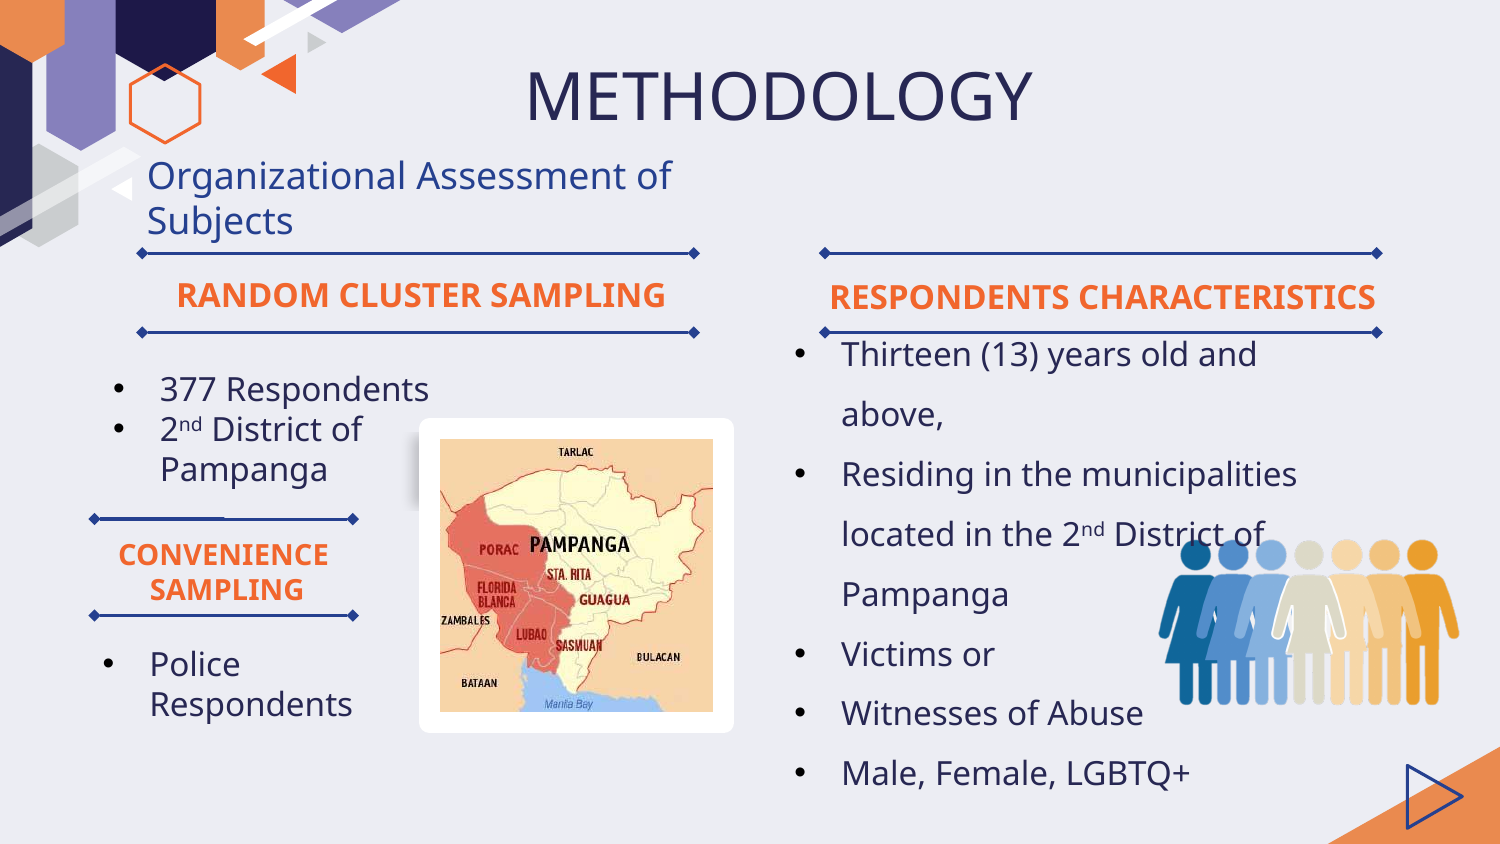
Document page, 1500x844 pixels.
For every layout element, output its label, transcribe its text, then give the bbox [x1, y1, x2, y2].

text_box Thirteen (13) years old and above, Residing in the municipalities located in the 2nd District of Pampanga Victims or Witnesses of Abuse Male, Female, LGBTQ+ [779, 523, 1101, 582]
picture [439, 438, 714, 713]
text_box Police Respondents [87, 617, 389, 748]
picture [1106, 504, 1500, 734]
subtitle CONVENIENCE SAMPLING [73, 536, 375, 590]
text_box 377 Respondents 2nd District of Pampanga [98, 321, 450, 536]
subtitle RANDOM CLUSTER SAMPLING [154, 268, 689, 322]
title METHODOLOGY [220, 38, 1339, 133]
text_box RESPONDENTS CHARACTERISTICS [813, 269, 1393, 324]
text_box Organizational Assessment of Subjects [131, 168, 773, 227]
